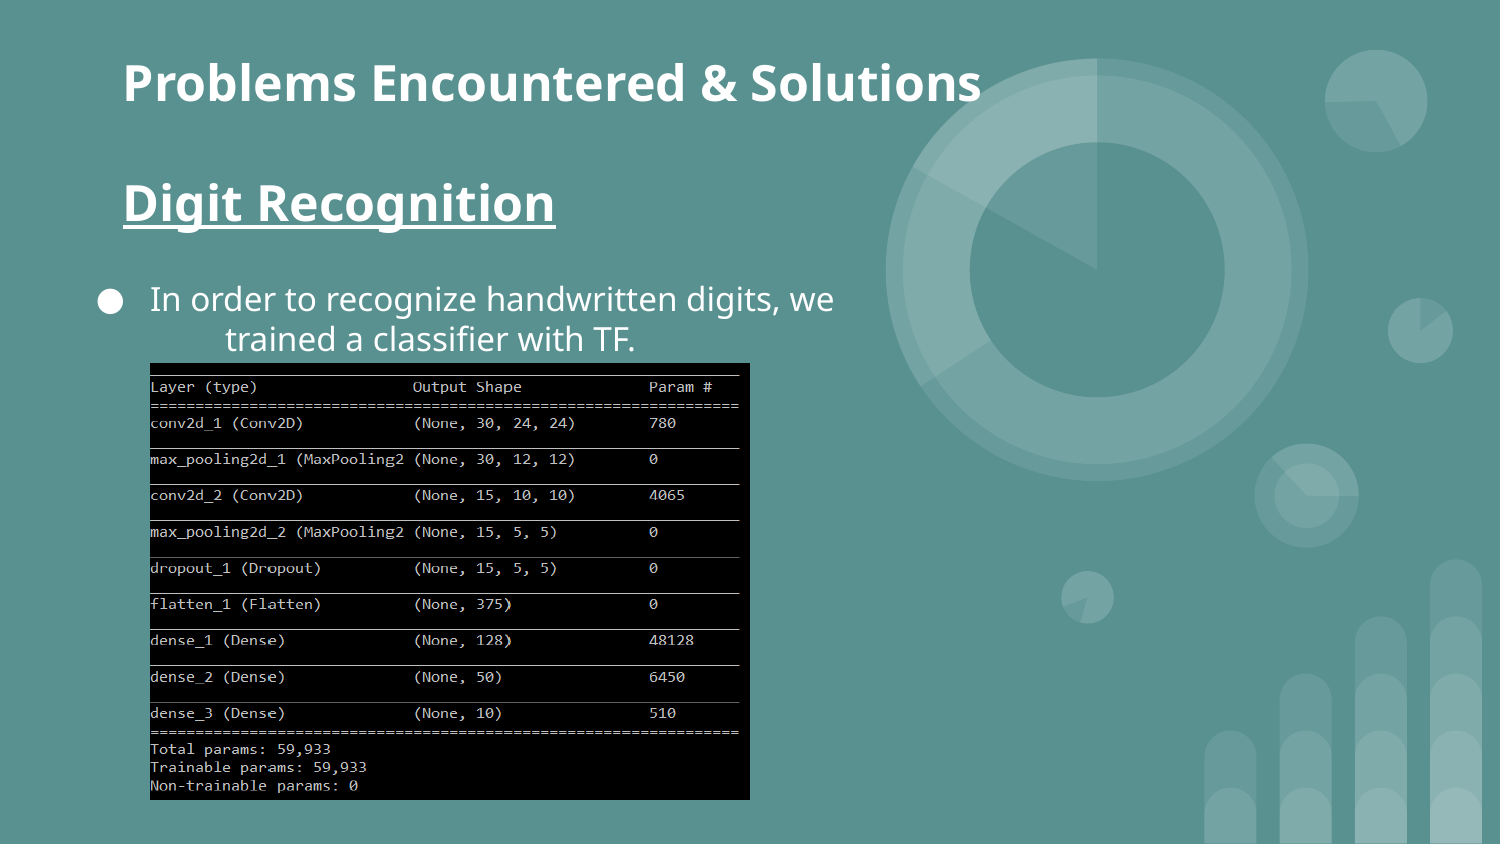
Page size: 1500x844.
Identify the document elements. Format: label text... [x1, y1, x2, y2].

picture [150, 363, 751, 800]
title Problems Encountered & Solutions Digit Recognition [107, 71, 1000, 212]
subtitle In order to recognize handwritten digits, we trained a classifier with TF. [60, 262, 1388, 800]
